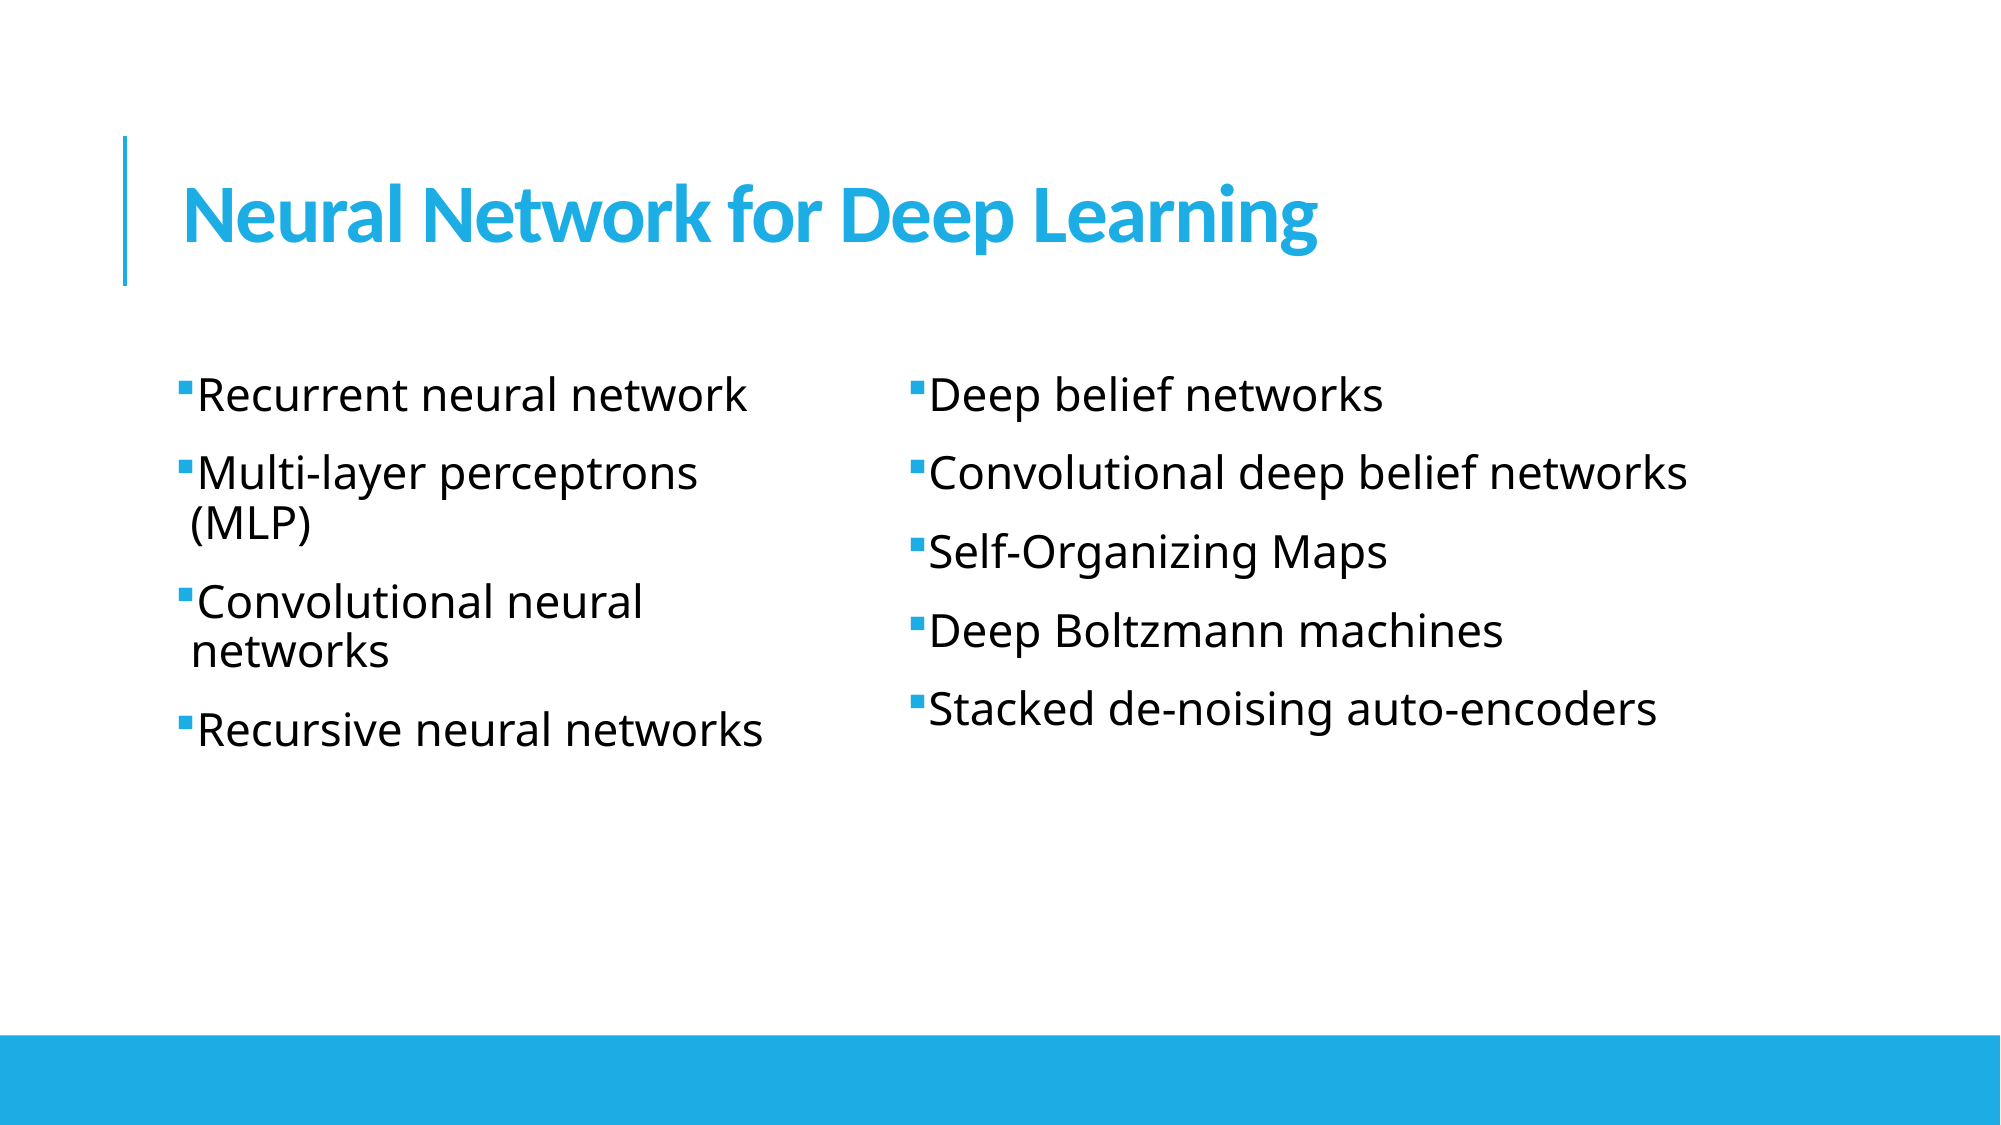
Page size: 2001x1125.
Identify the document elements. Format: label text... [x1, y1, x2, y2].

list Recurrent neural network Multi-layer perceptrons (MLP) Convolutional neural networks Recursive neural networks [167, 364, 805, 1015]
text_box Deep belief networks Convolutional deep belief networks Self-Organizing Maps Deep Boltzmann machines Stacked de-noising auto-encoders [892, 364, 1763, 744]
title Neural Network for Deep Learning [168, 96, 1763, 342]
